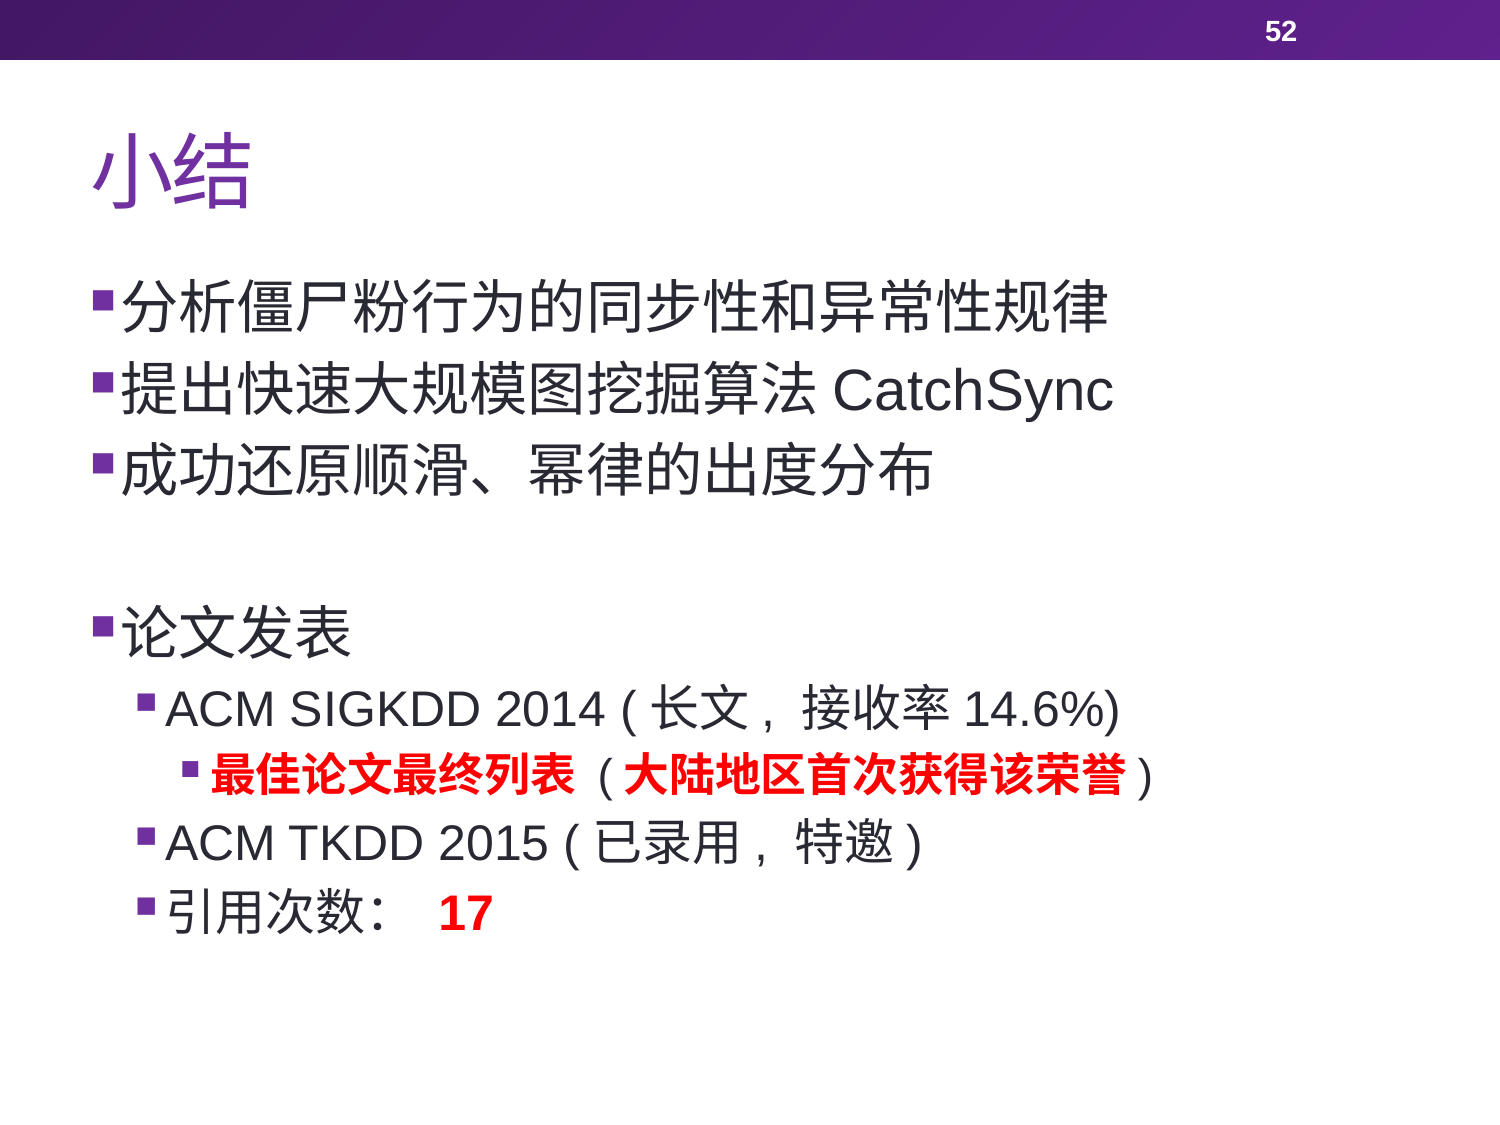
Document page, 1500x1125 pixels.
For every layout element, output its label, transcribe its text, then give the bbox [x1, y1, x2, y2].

title 小结 [75, 87, 1425, 250]
list 分析僵尸粉行为的同步性和异常性规律 提出快速大规模图挖掘算法CatchSync 成功还原顺滑、幂律的出度分布 论文发表 ACM SIGKDD 2014 (长文, 接收率14.6%) 最佳论文最终列表 (大陆地区首次获得该荣誉) ACM TKDD 2015 (已录用, 特邀) 引用次数： 17 [75, 262, 1425, 1063]
slide_number 52 [1250, 3, 1425, 57]
